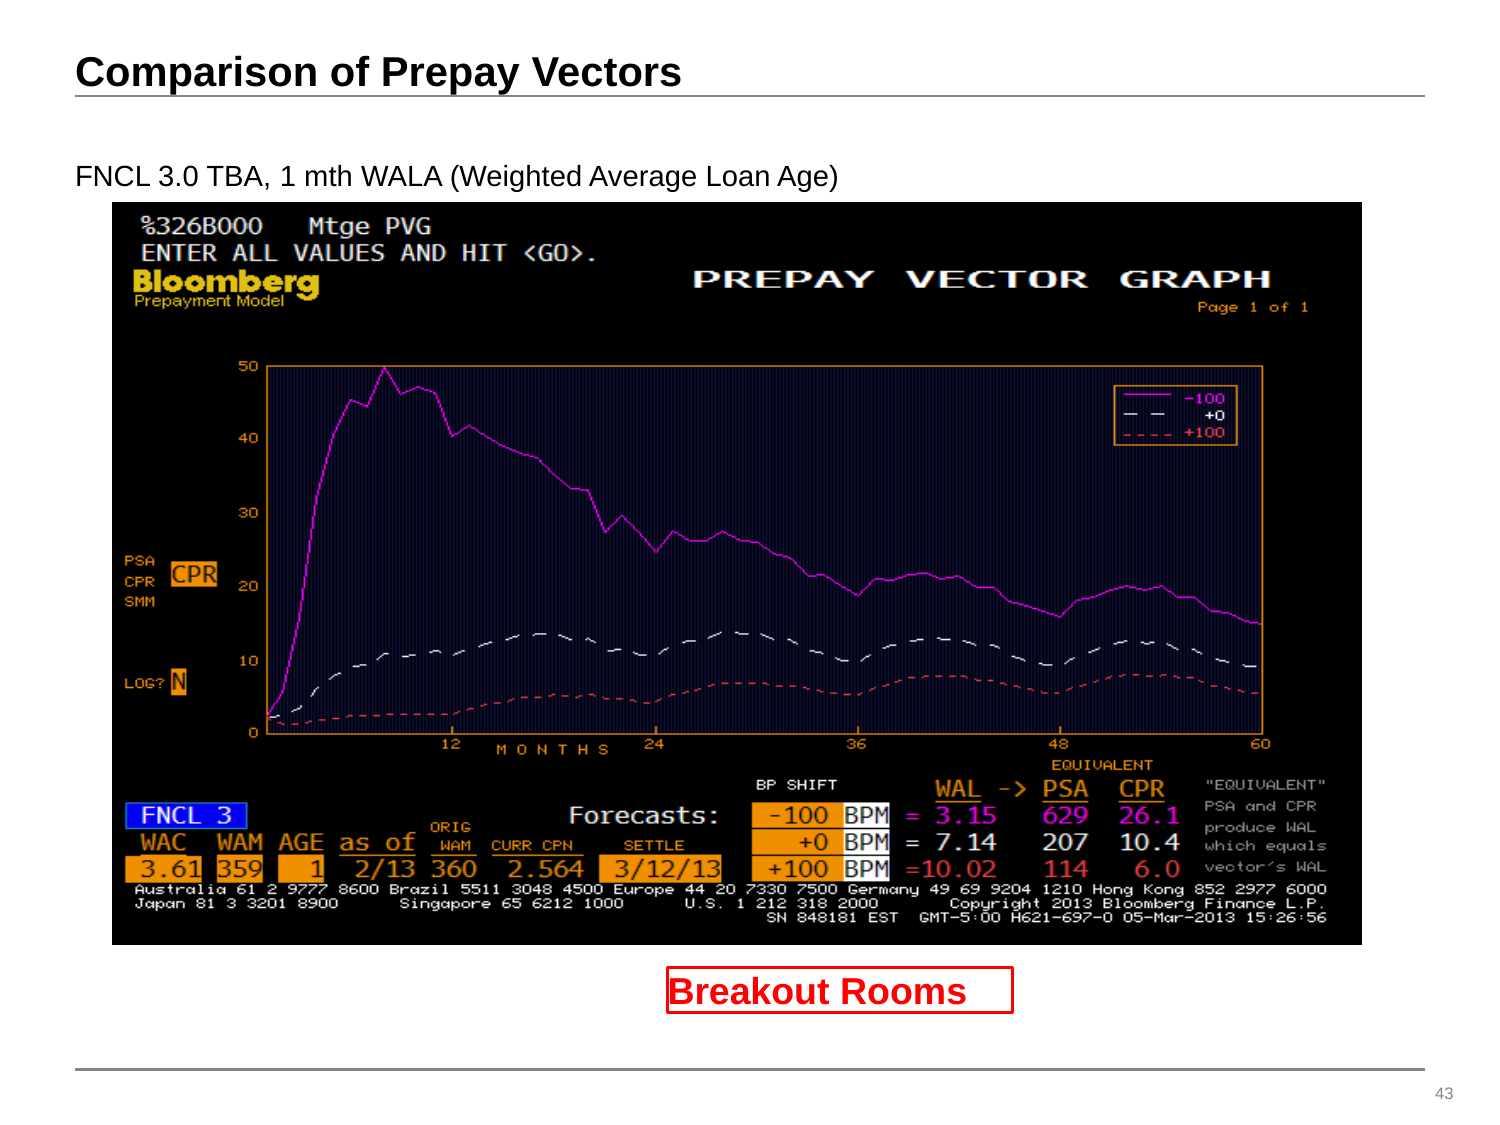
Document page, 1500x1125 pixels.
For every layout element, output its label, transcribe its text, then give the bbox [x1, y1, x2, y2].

list FNCL 3.0 TBA, 1 mth WALA (Weighted Average Loan Age) [75, 157, 1424, 855]
text_box Breakout Rooms [667, 967, 1013, 1013]
title Comparison of Prepay Vectors [75, 45, 1424, 96]
picture [112, 202, 1363, 946]
